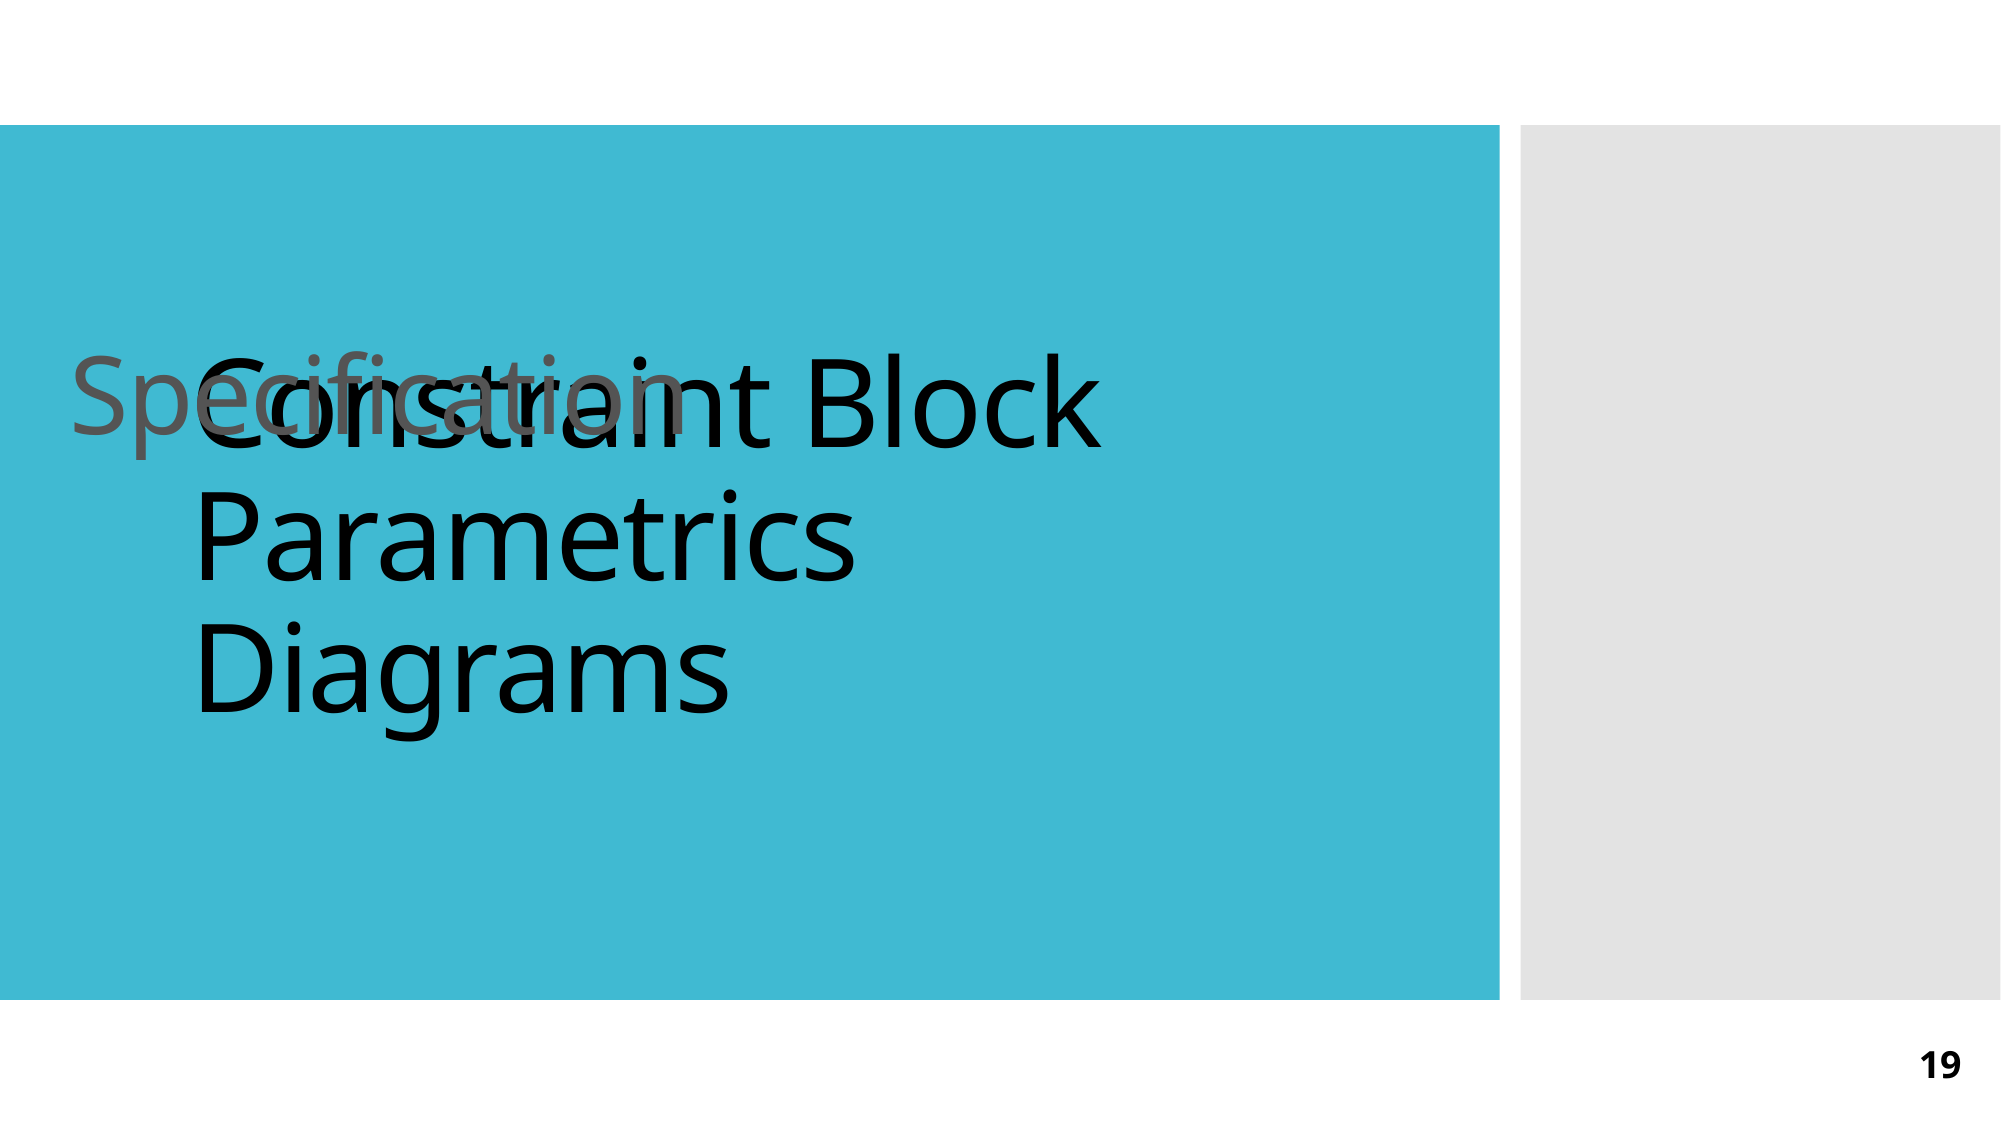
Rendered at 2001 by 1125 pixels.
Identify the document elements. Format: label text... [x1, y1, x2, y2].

title Constraint Block Parametrics Diagrams [175, 213, 1376, 747]
text_box Specification [54, 86, 1000, 466]
slide_number 19 [1725, 1036, 1977, 1097]
